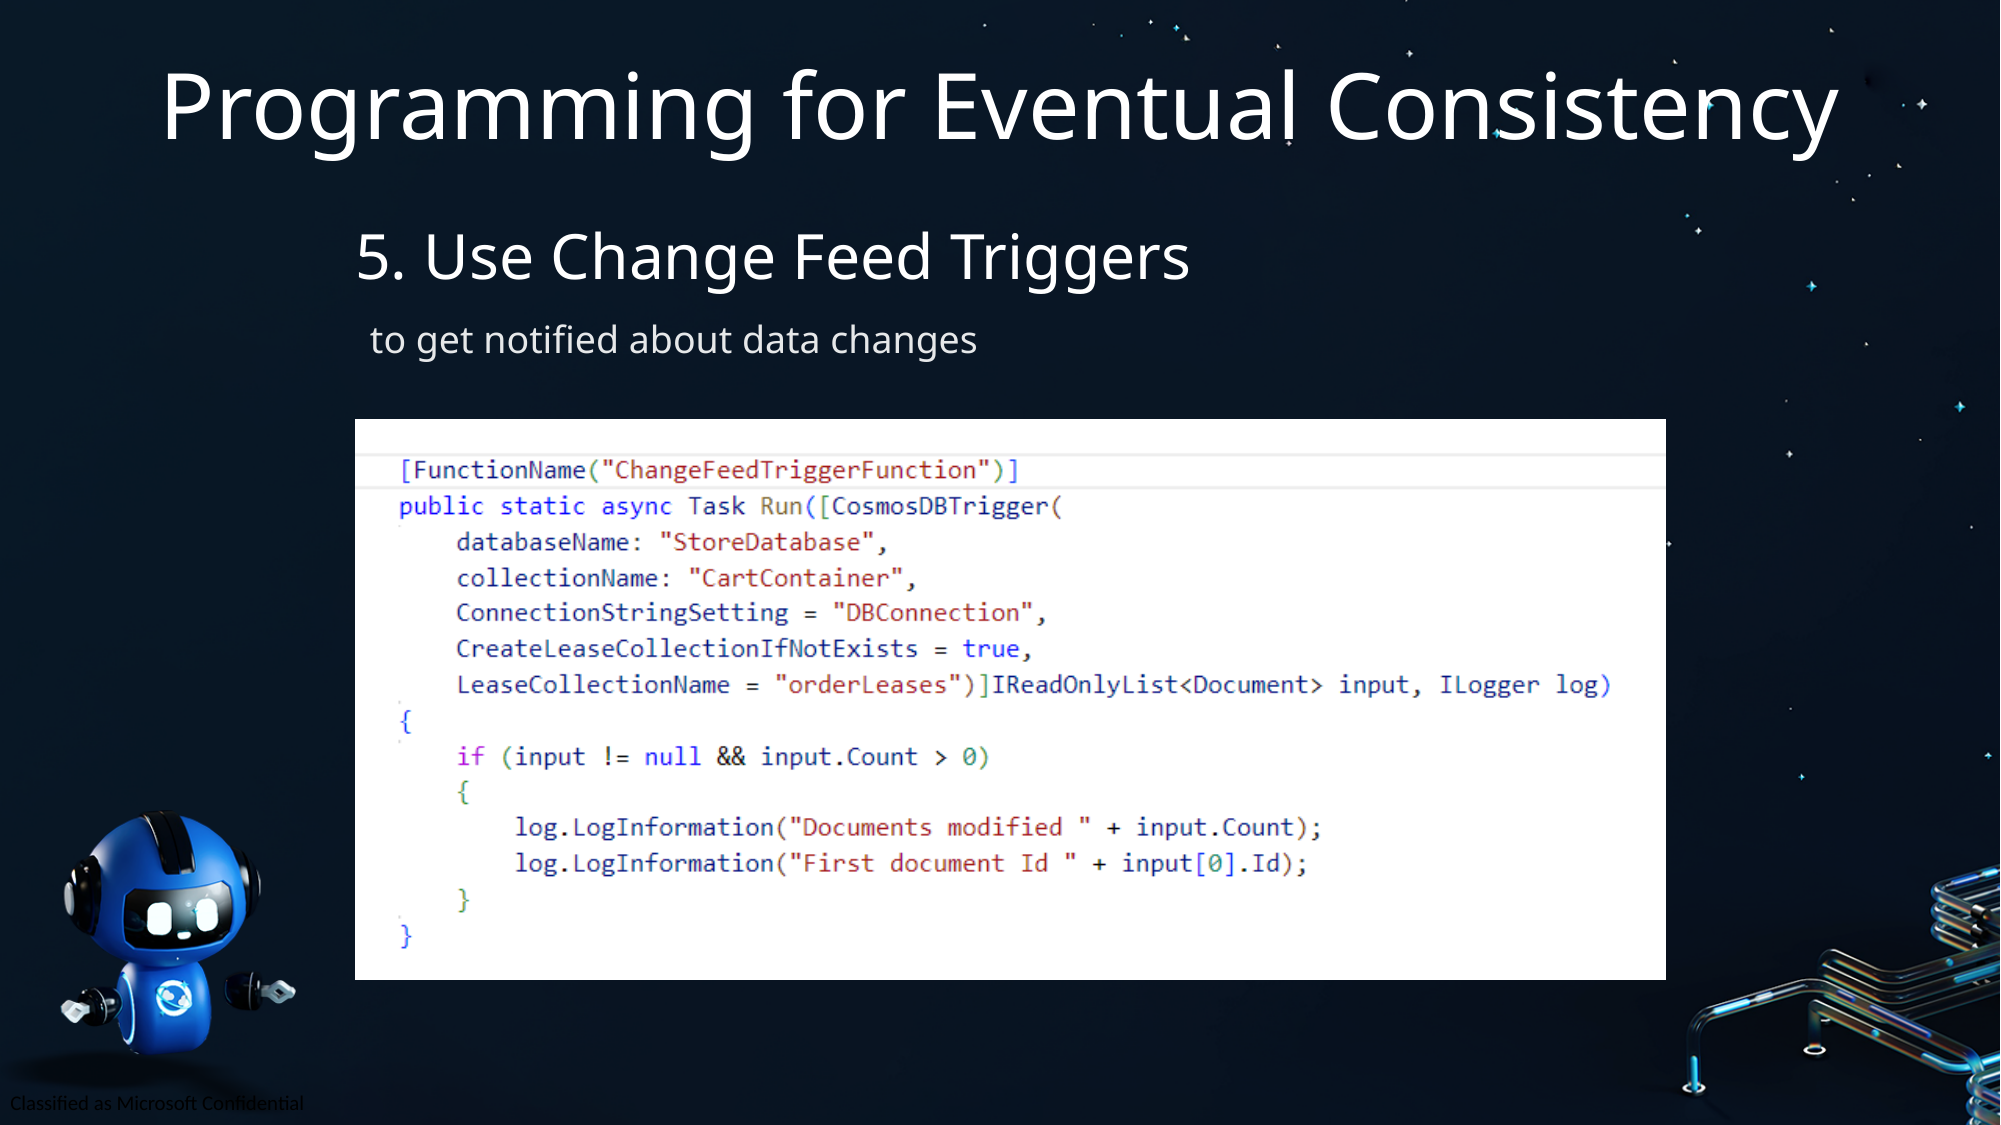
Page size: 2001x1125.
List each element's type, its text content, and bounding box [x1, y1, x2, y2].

title Programming for Eventual Consistency [0, 0, 2000, 219]
picture [0, 219, 2000, 1125]
text_box 5. Use Change Feed Triggers [355, 217, 1743, 454]
text_box to get notified about data changes [355, 308, 1357, 369]
